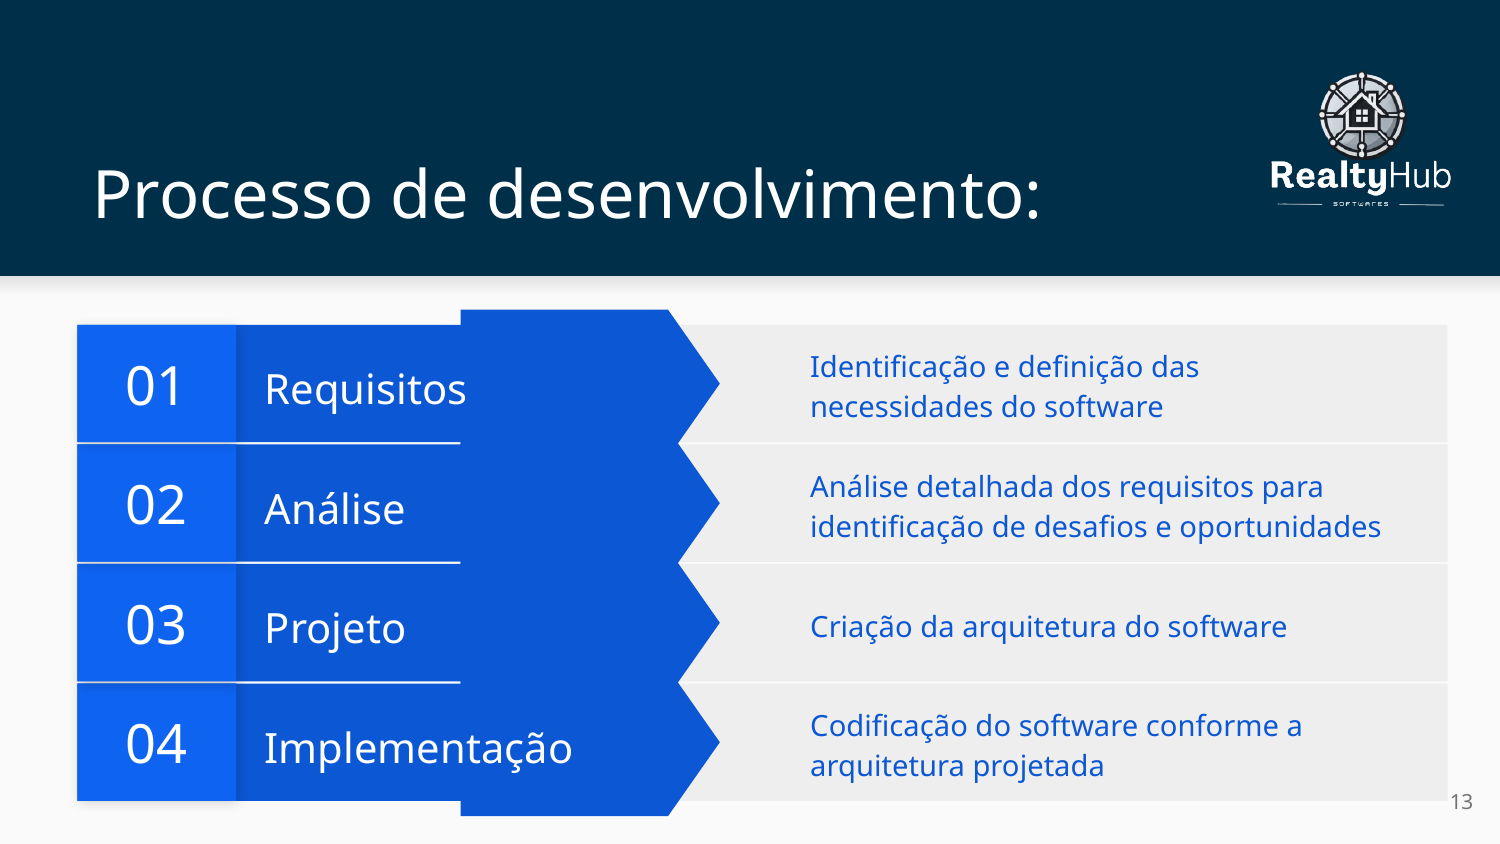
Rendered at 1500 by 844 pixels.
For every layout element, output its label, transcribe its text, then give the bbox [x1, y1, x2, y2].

title Processo de desenvolvimento: [77, 121, 1216, 248]
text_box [77, 451, 1448, 563]
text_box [77, 568, 1448, 682]
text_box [77, 690, 1448, 802]
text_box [77, 324, 1448, 443]
slide_number ‹#› [1398, 770, 1489, 835]
picture [1221, 0, 1500, 279]
